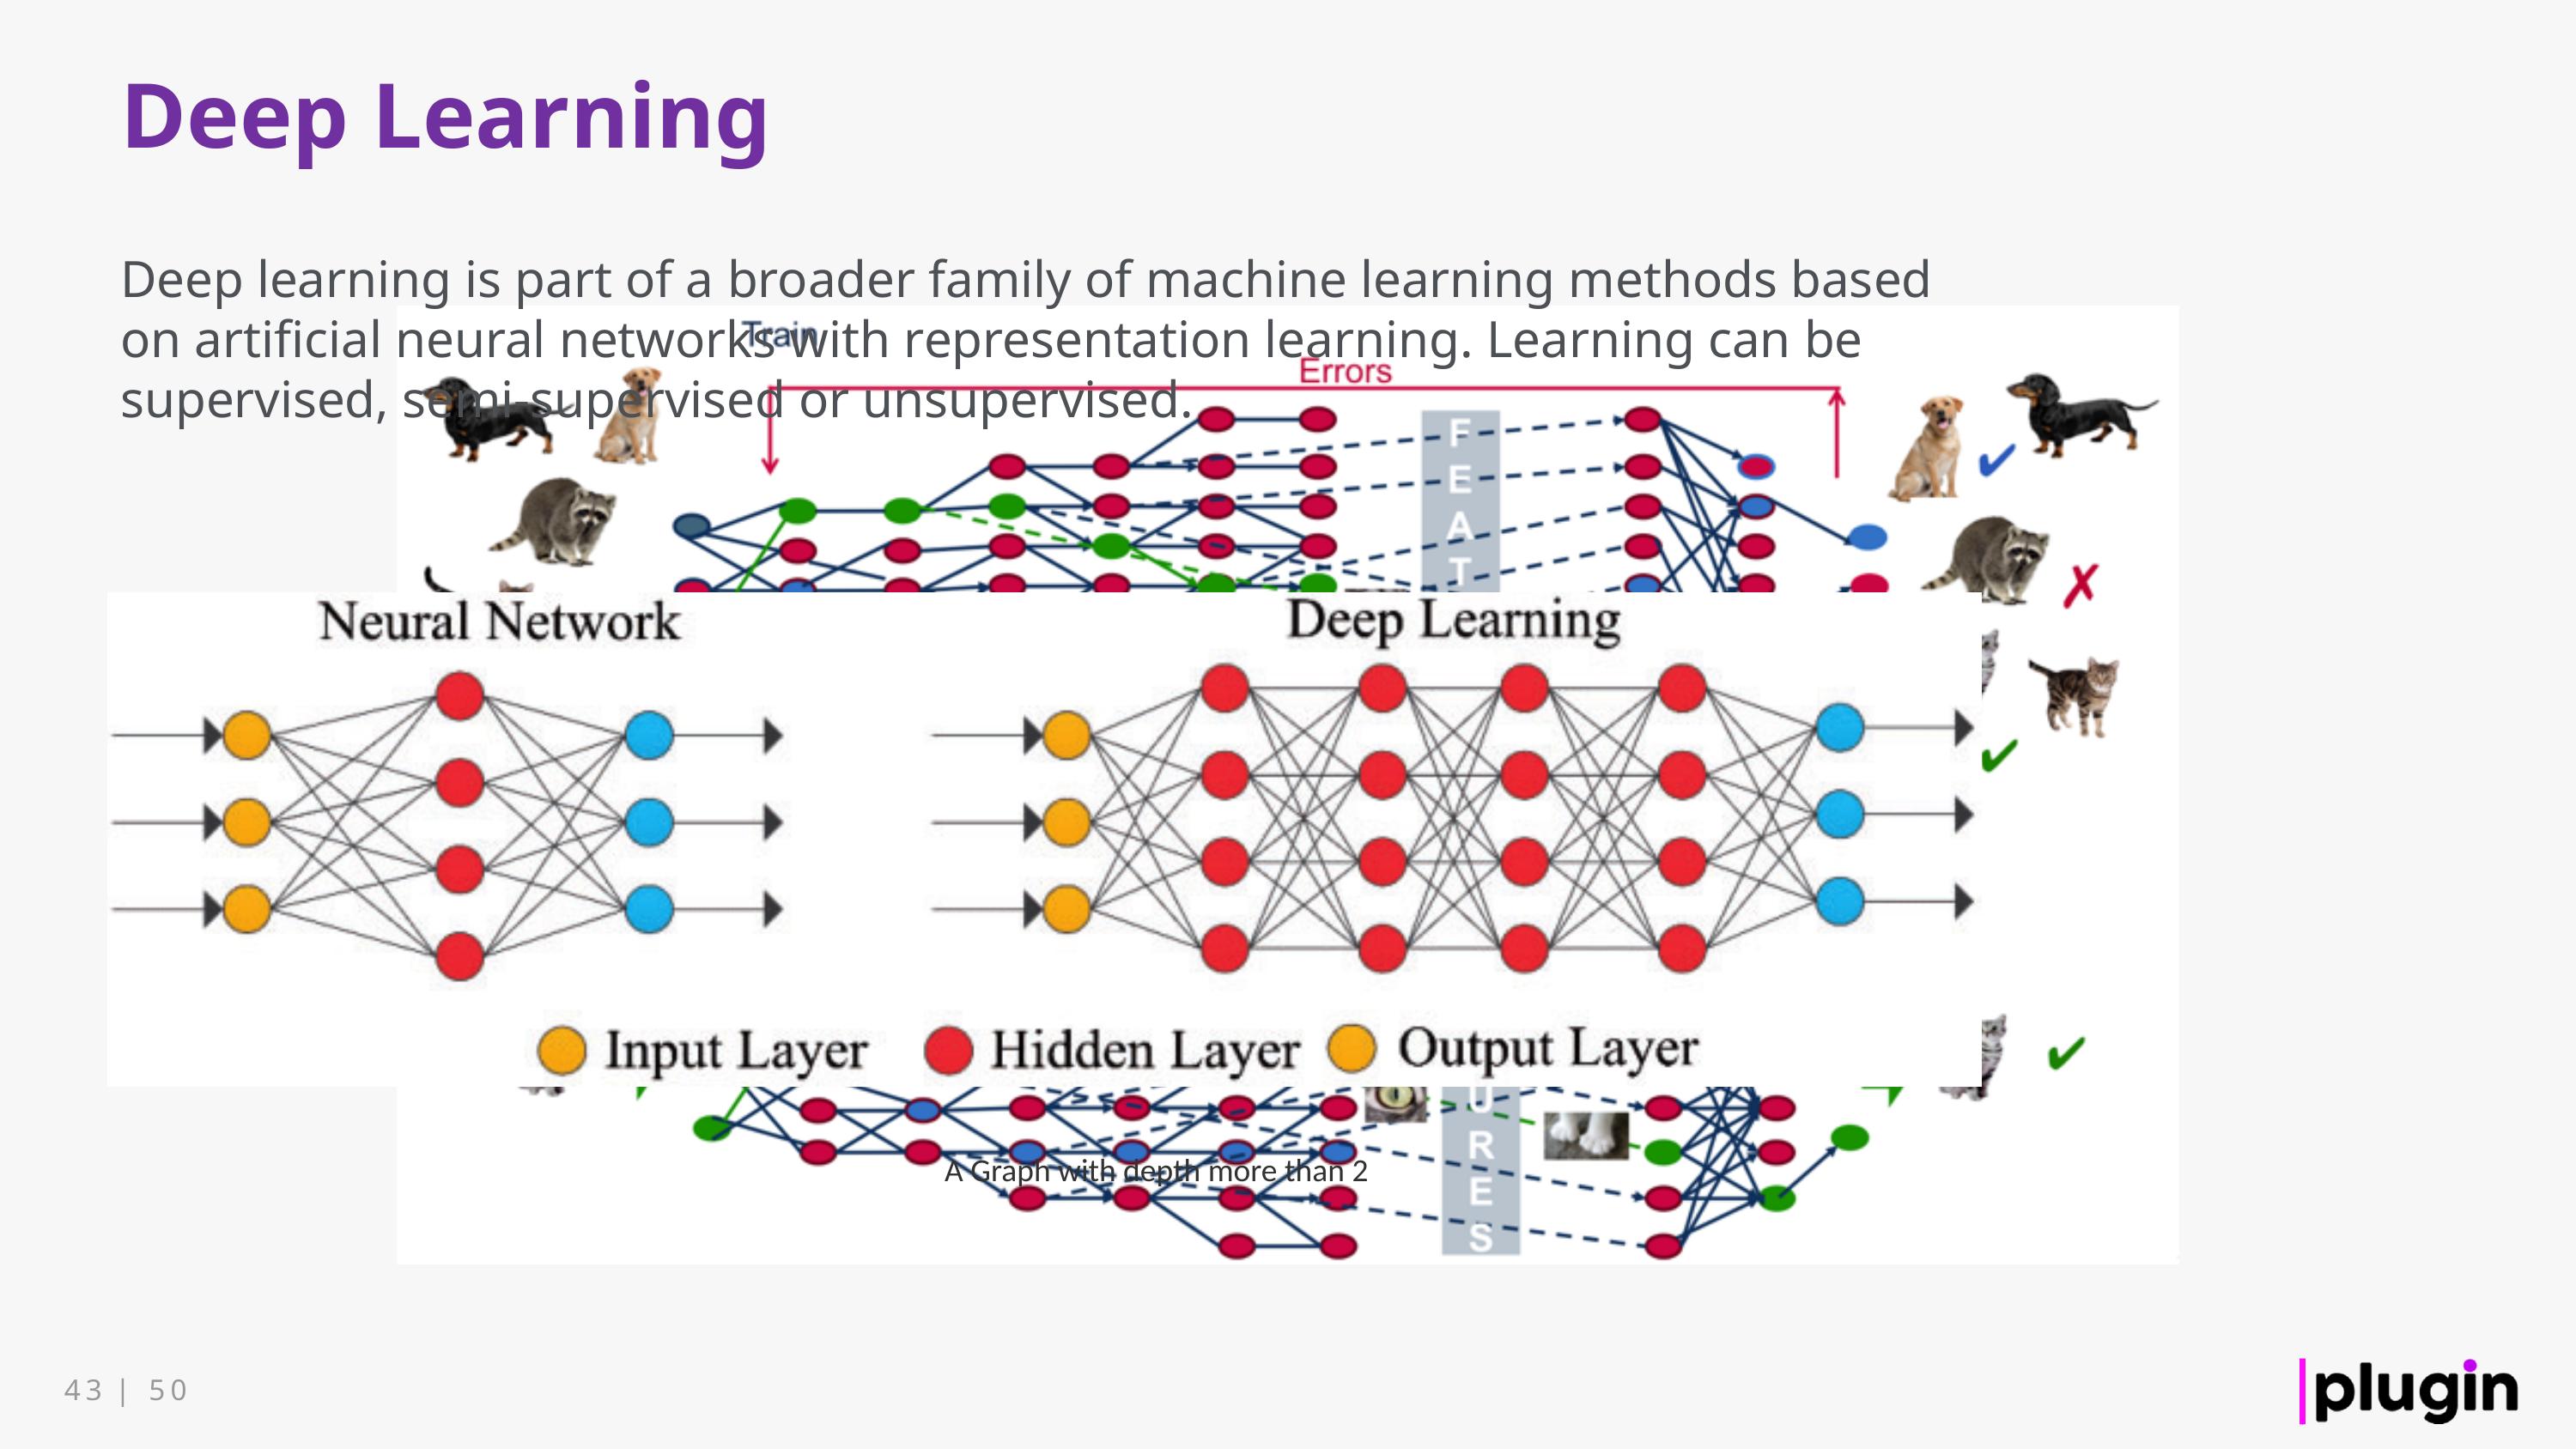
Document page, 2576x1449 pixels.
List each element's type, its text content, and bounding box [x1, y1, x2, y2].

picture [107, 592, 1983, 1087]
title Deep Learning [107, 64, 1750, 240]
text_box Deep learning is part of a broader family of machine learning methods based on artificial neural networks with representation learning. Learning can be supervised, semi-supervised or unsupervised. [107, 240, 2001, 434]
picture [2283, 1346, 2561, 1437]
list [397, 306, 2179, 1264]
